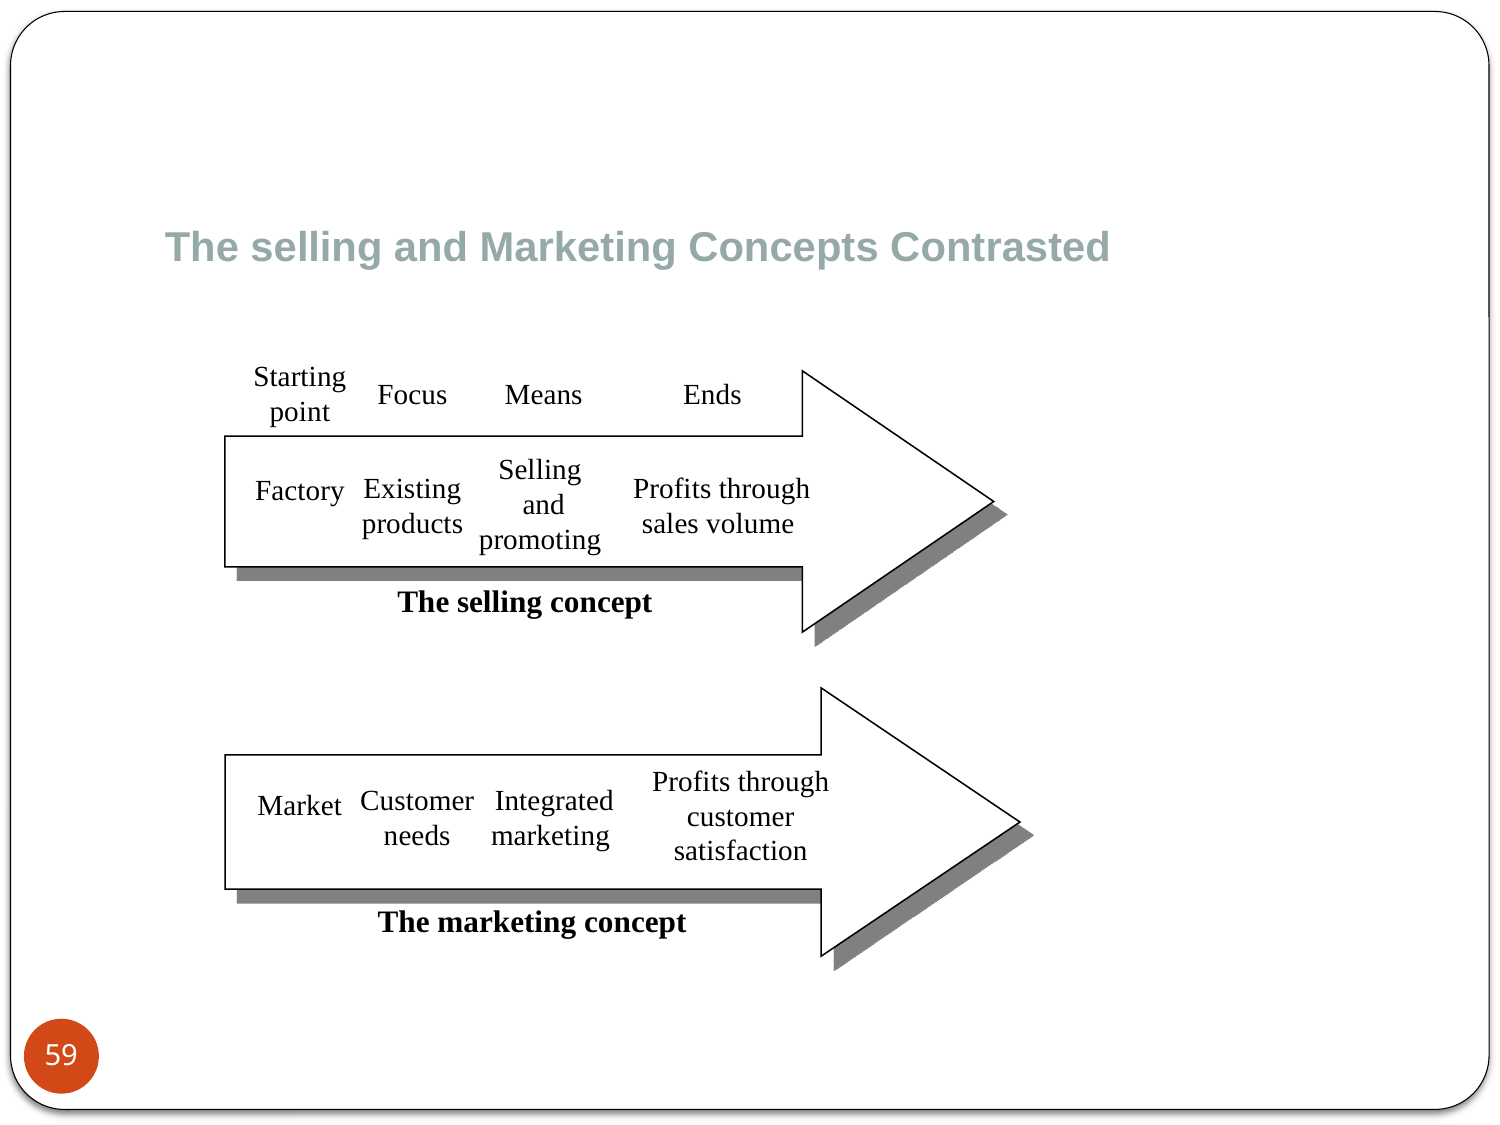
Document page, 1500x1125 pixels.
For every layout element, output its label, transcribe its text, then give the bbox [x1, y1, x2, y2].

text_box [206, 314, 994, 670]
slide_number 59 [23, 1018, 99, 1094]
text_box The selling and Marketing Concepts Contrasted [149, 162, 1275, 278]
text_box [199, 687, 1021, 994]
